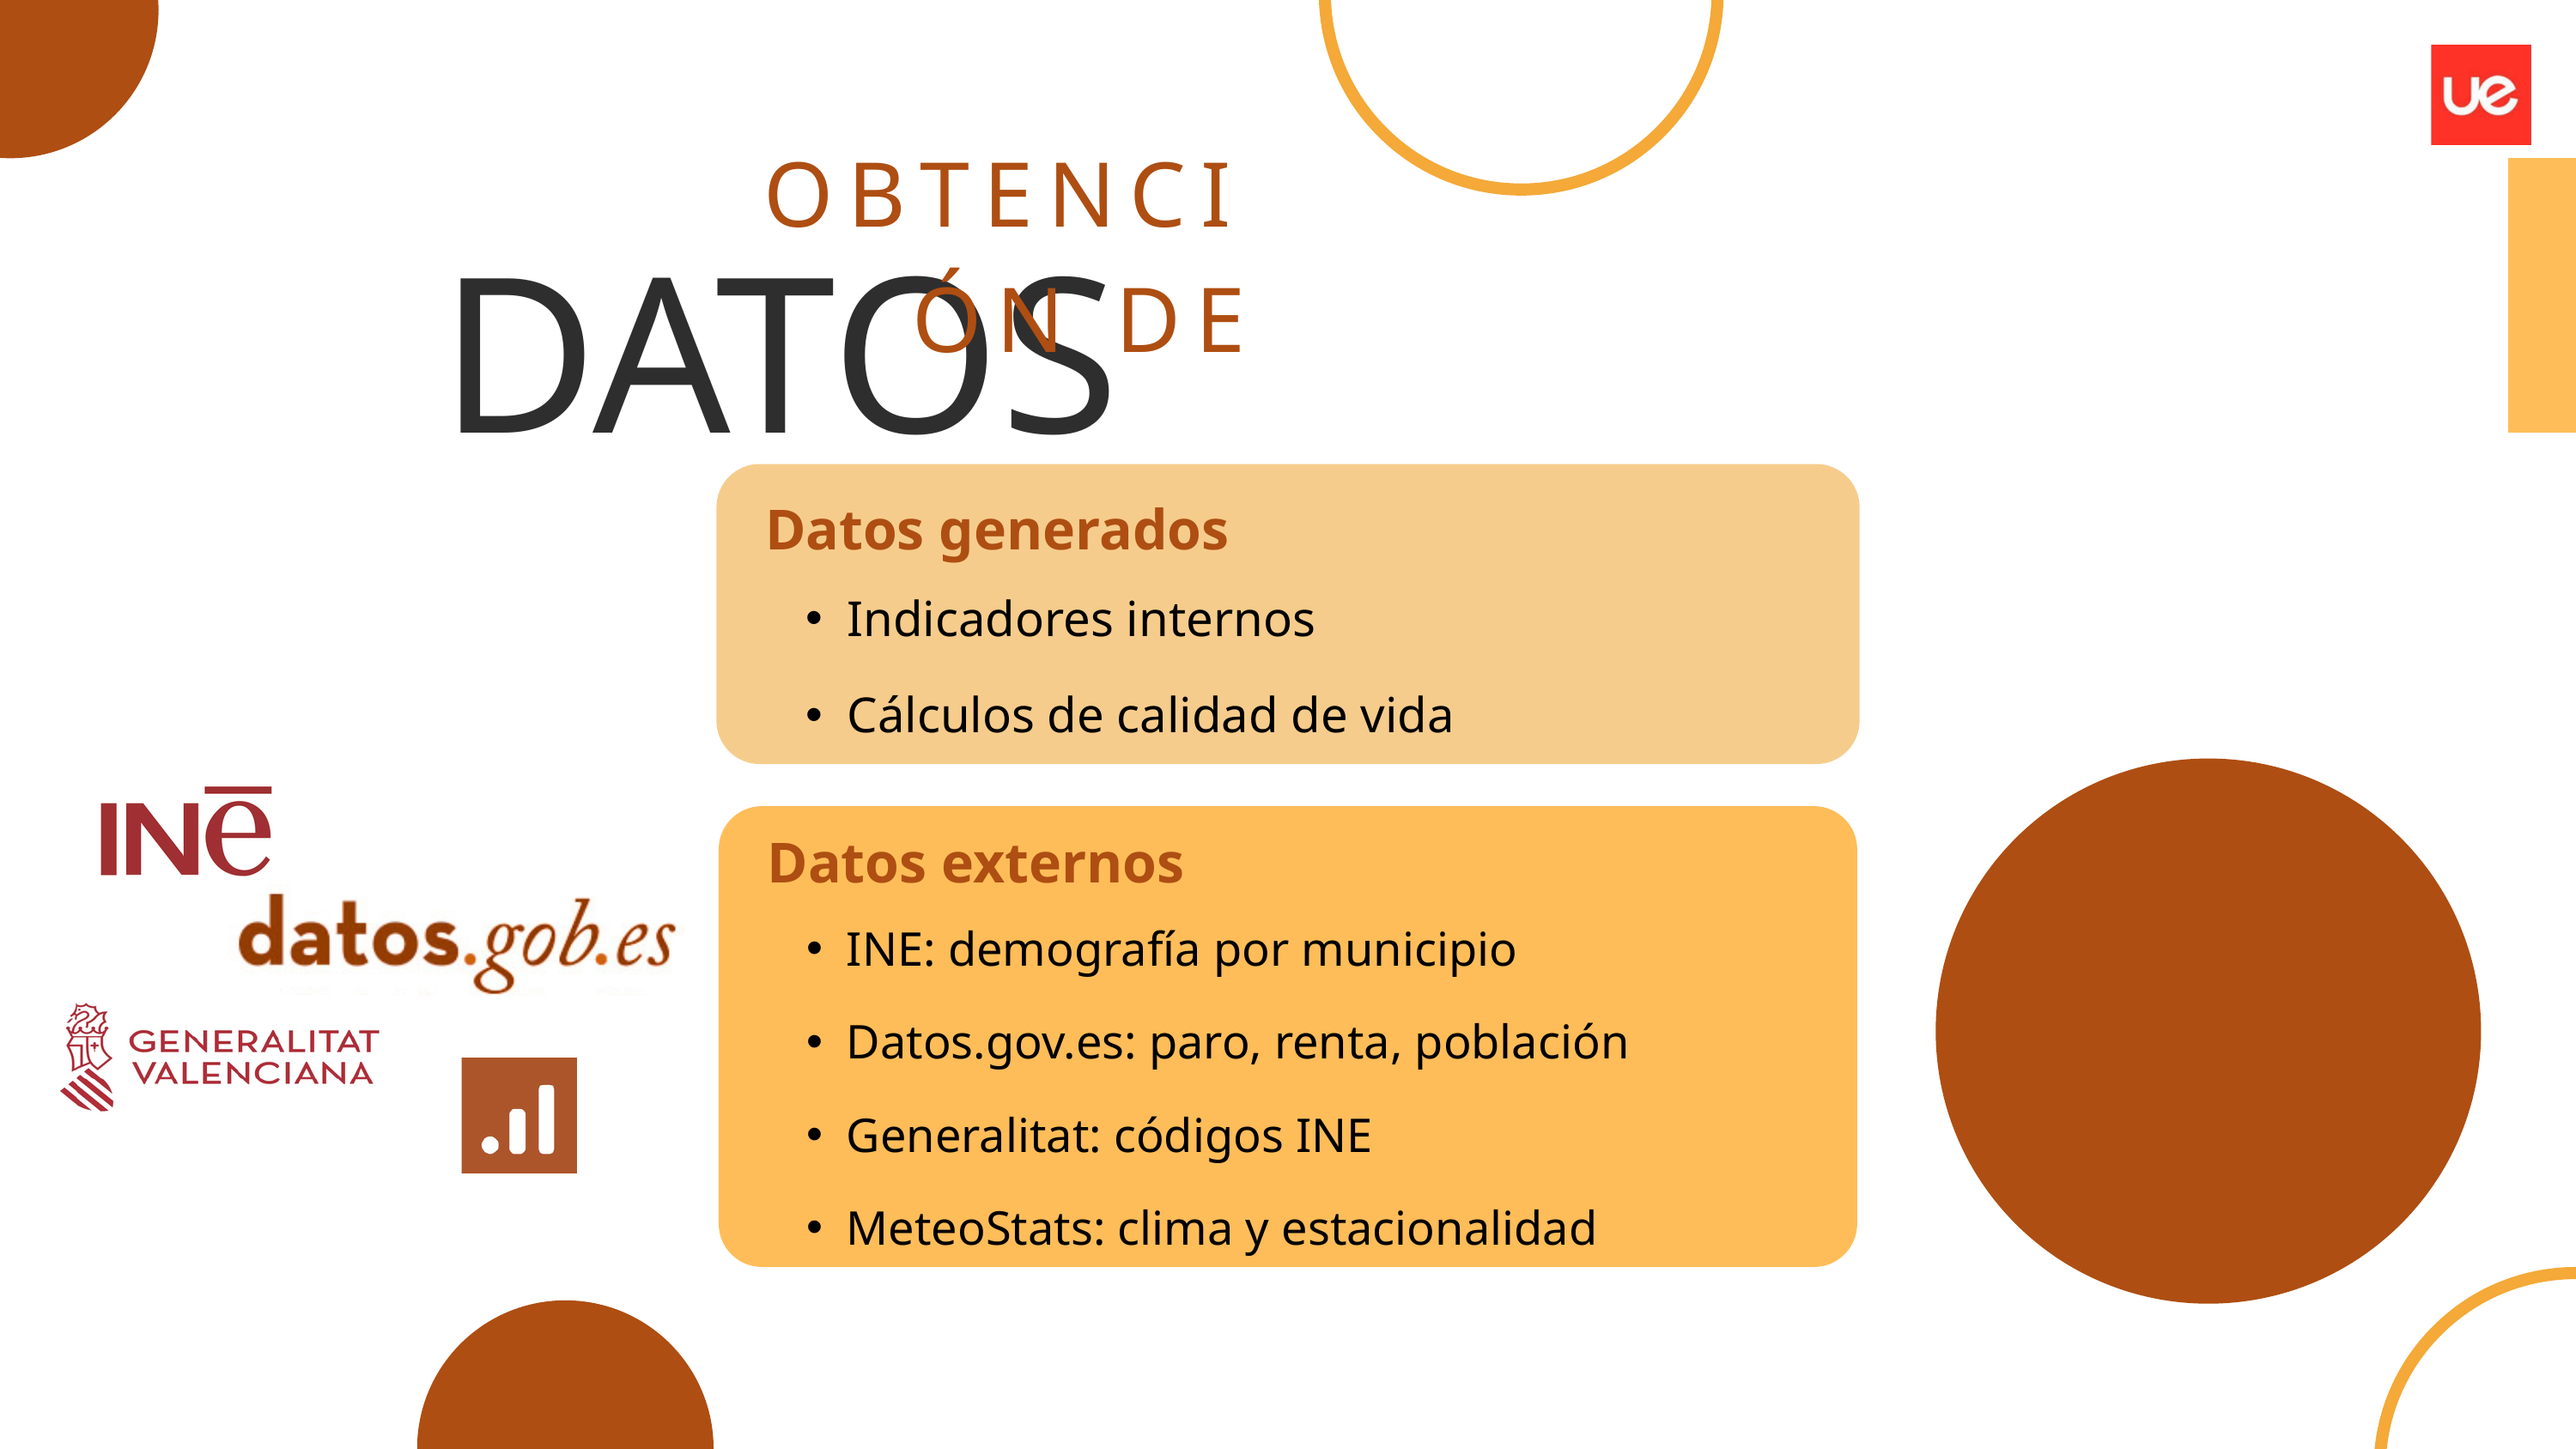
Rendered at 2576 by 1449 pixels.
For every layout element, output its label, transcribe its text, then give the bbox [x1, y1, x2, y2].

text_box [1318, 0, 1724, 197]
text_box [461, 1058, 577, 1173]
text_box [416, 1300, 714, 1449]
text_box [1935, 758, 2482, 1304]
text_box [93, 782, 274, 879]
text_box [2372, 1266, 2576, 1449]
text_box [36, 995, 400, 1121]
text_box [718, 805, 1858, 1268]
text_box OBTENCIÓN DE [720, 119, 1246, 370]
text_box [2508, 158, 2576, 433]
text_box [2431, 45, 2531, 145]
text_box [716, 464, 1860, 765]
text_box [0, 0, 159, 159]
text_box [227, 881, 696, 996]
text_box DATOS [439, 173, 1119, 476]
